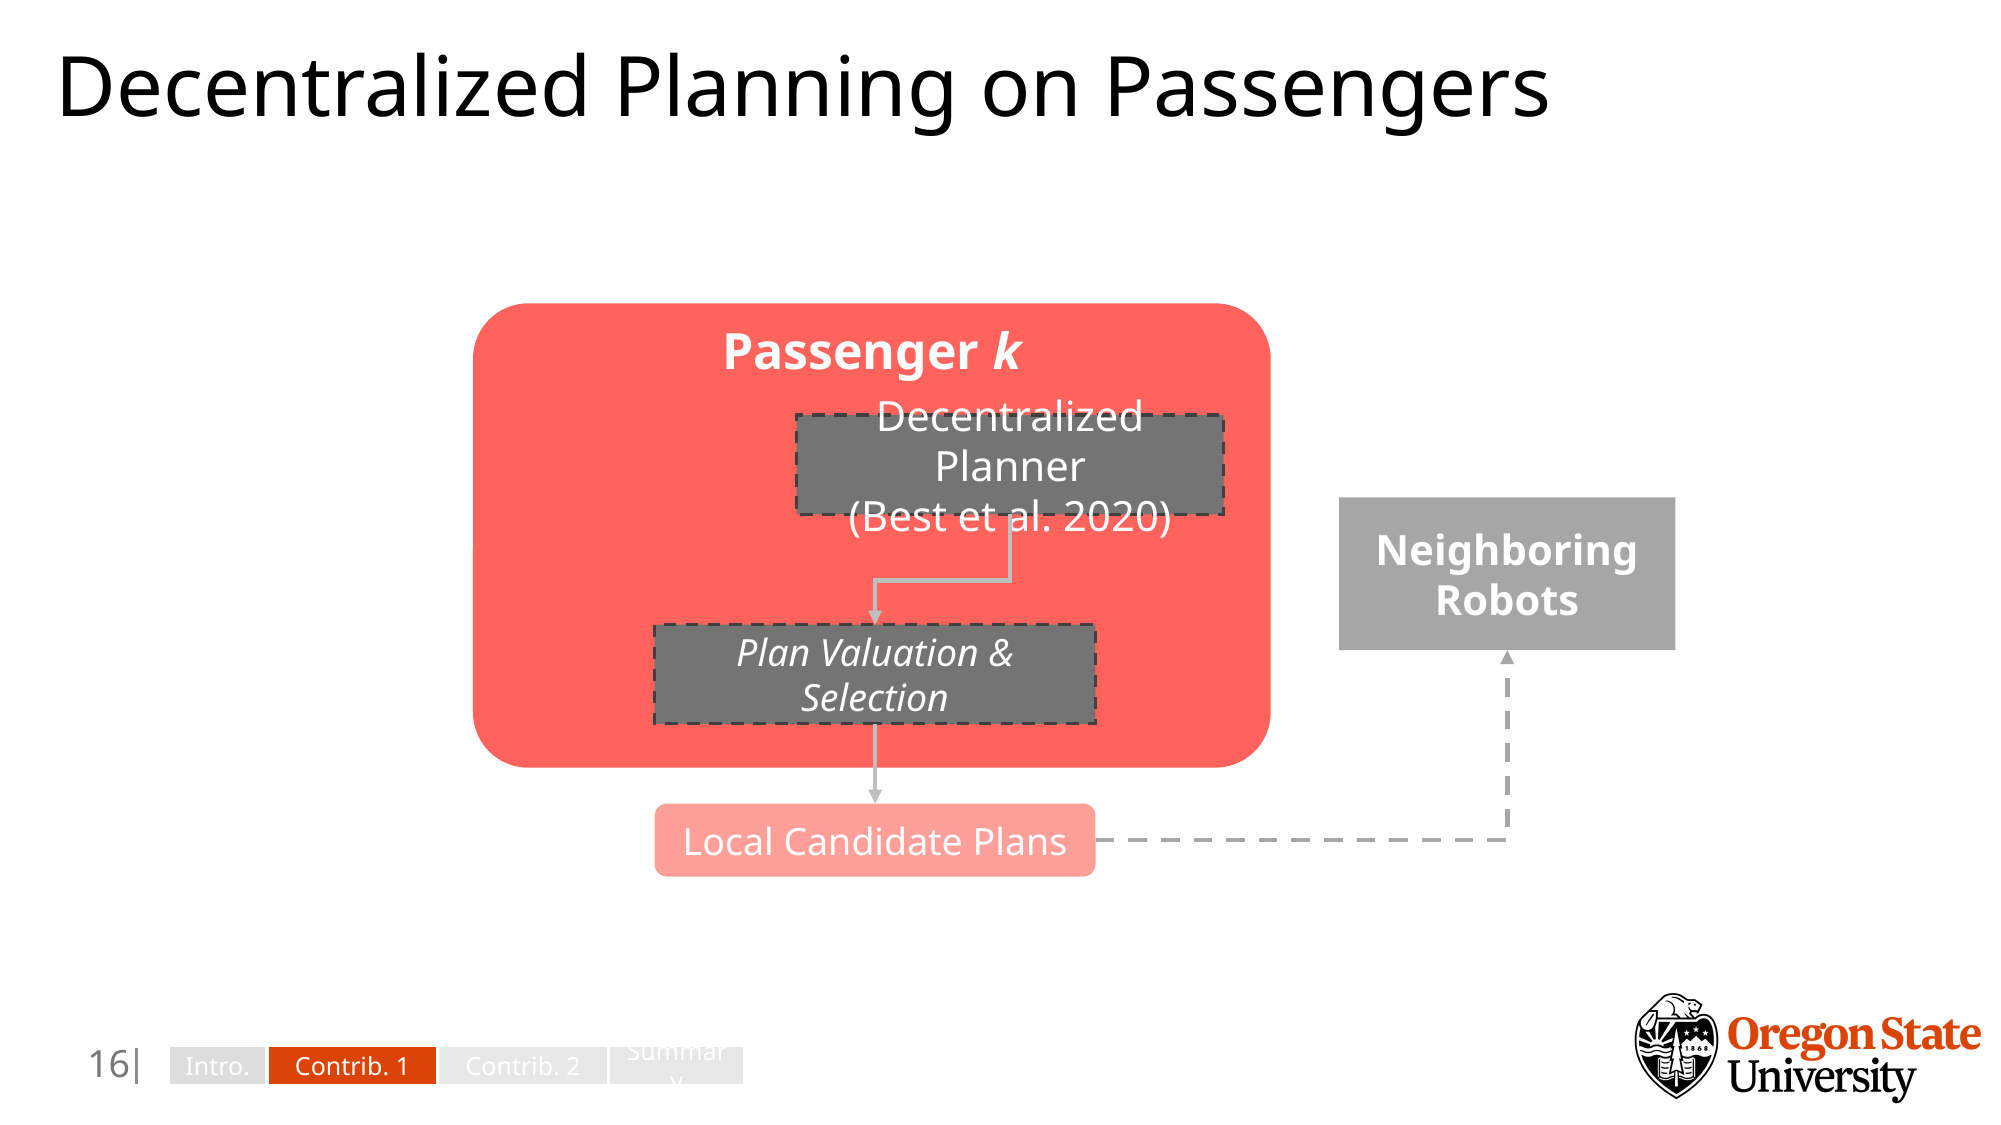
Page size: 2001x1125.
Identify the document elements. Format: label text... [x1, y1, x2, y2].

text_box Decentralized Planning on Passengers [40, 25, 1920, 141]
picture [1614, 970, 2000, 1125]
slide_number 15 [72, 1035, 523, 1096]
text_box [135, 1044, 746, 1086]
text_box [472, 302, 1676, 878]
